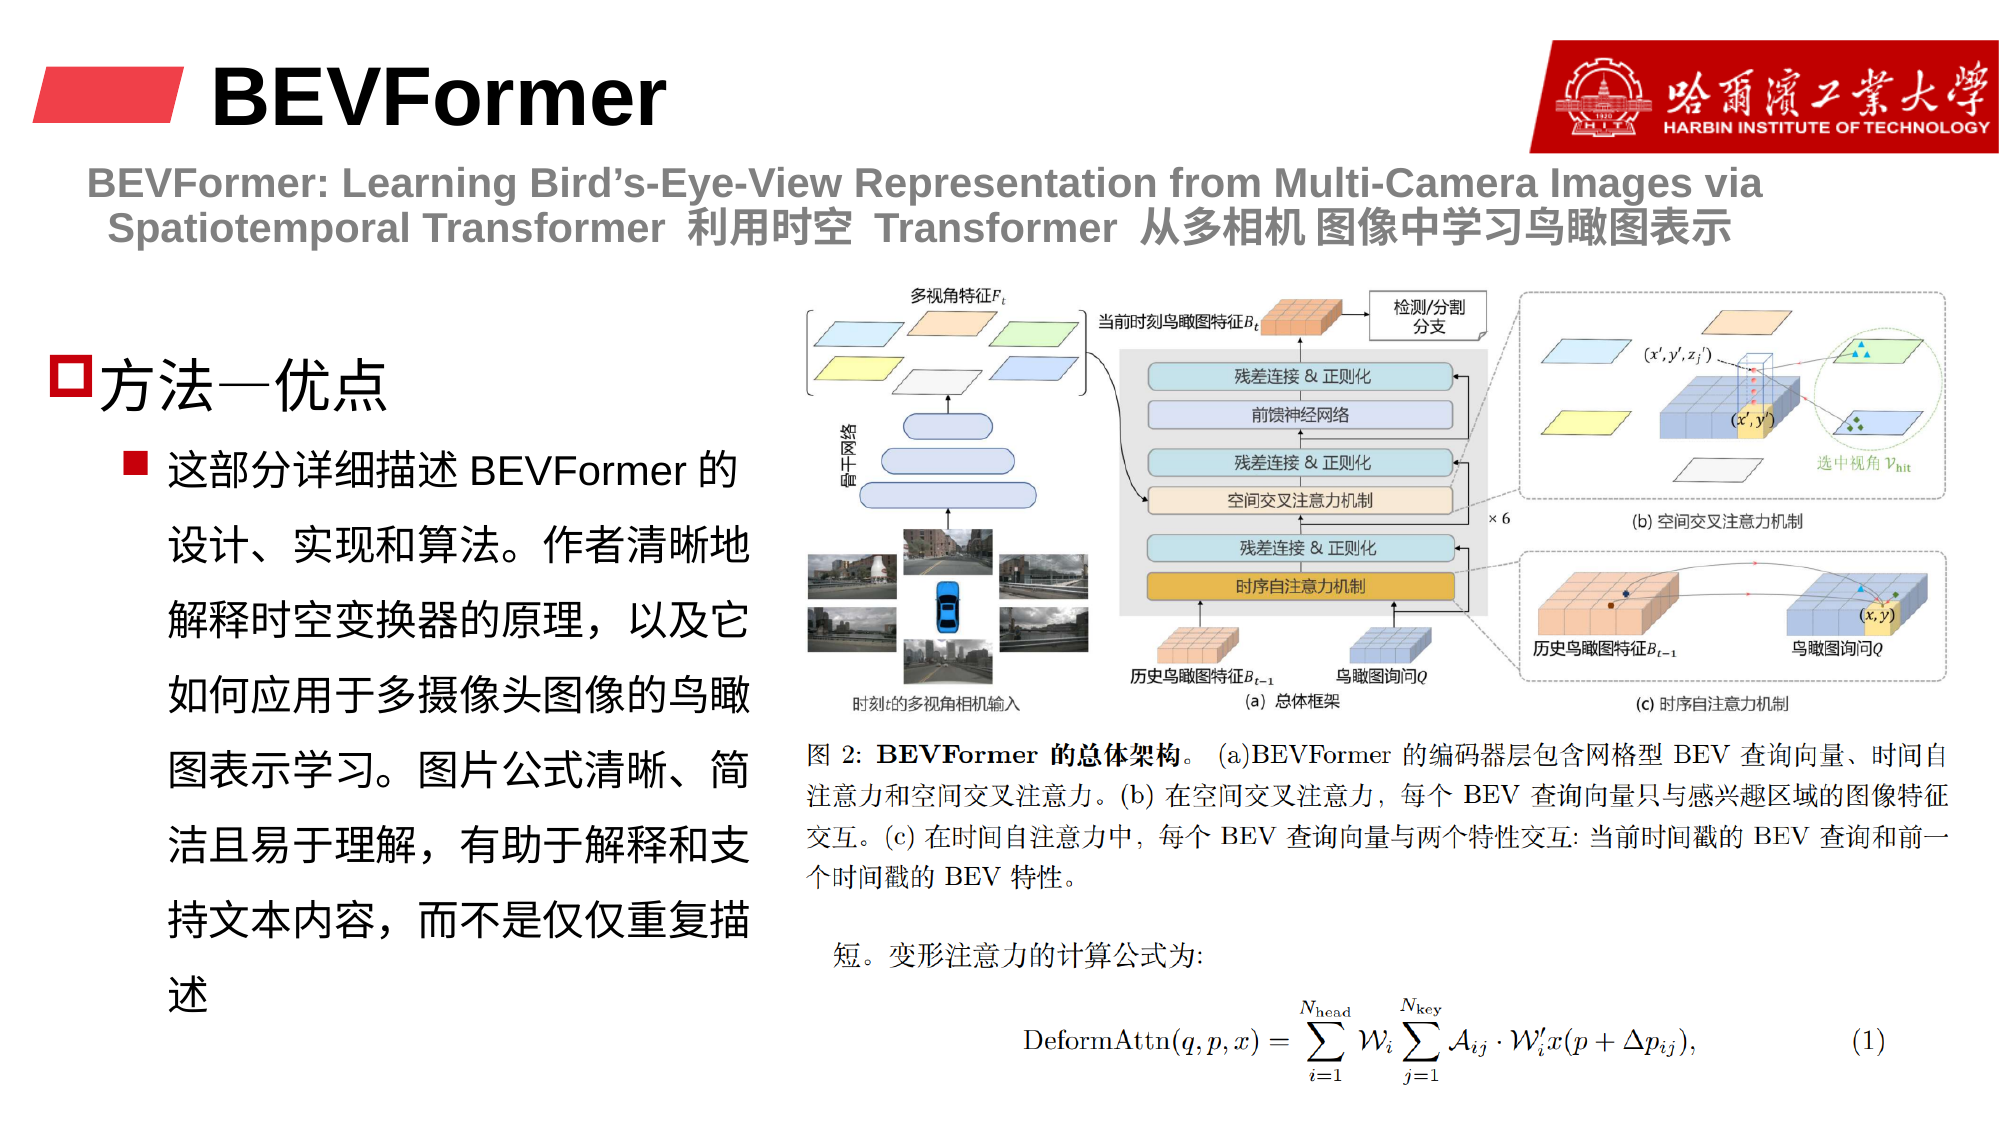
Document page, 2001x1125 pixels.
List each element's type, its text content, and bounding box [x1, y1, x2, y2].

title BEVFormer [210, 43, 1221, 155]
picture [781, 257, 1974, 902]
picture [1527, 29, 2001, 161]
picture [807, 925, 1897, 1094]
text_box 方法—优点 这部分详细描述BEVFormer的设计、实现和算法。作者清晰地解释时空变换器的原理，以及它如何应用于多摄像头图像的鸟瞰图表示学习。图片公式清晰、简洁且易于理解，有助于解释和支持文本内容，而不是仅仅重复描述 [45, 268, 772, 1019]
list BEVFormer: Learning Bird’s-Eye-View Representation from Multi-Camera Images via Spatiotemporal Transformer 利用时空 Transformer 从多相机 图像中学习鸟瞰图表示 [0, 160, 1897, 252]
